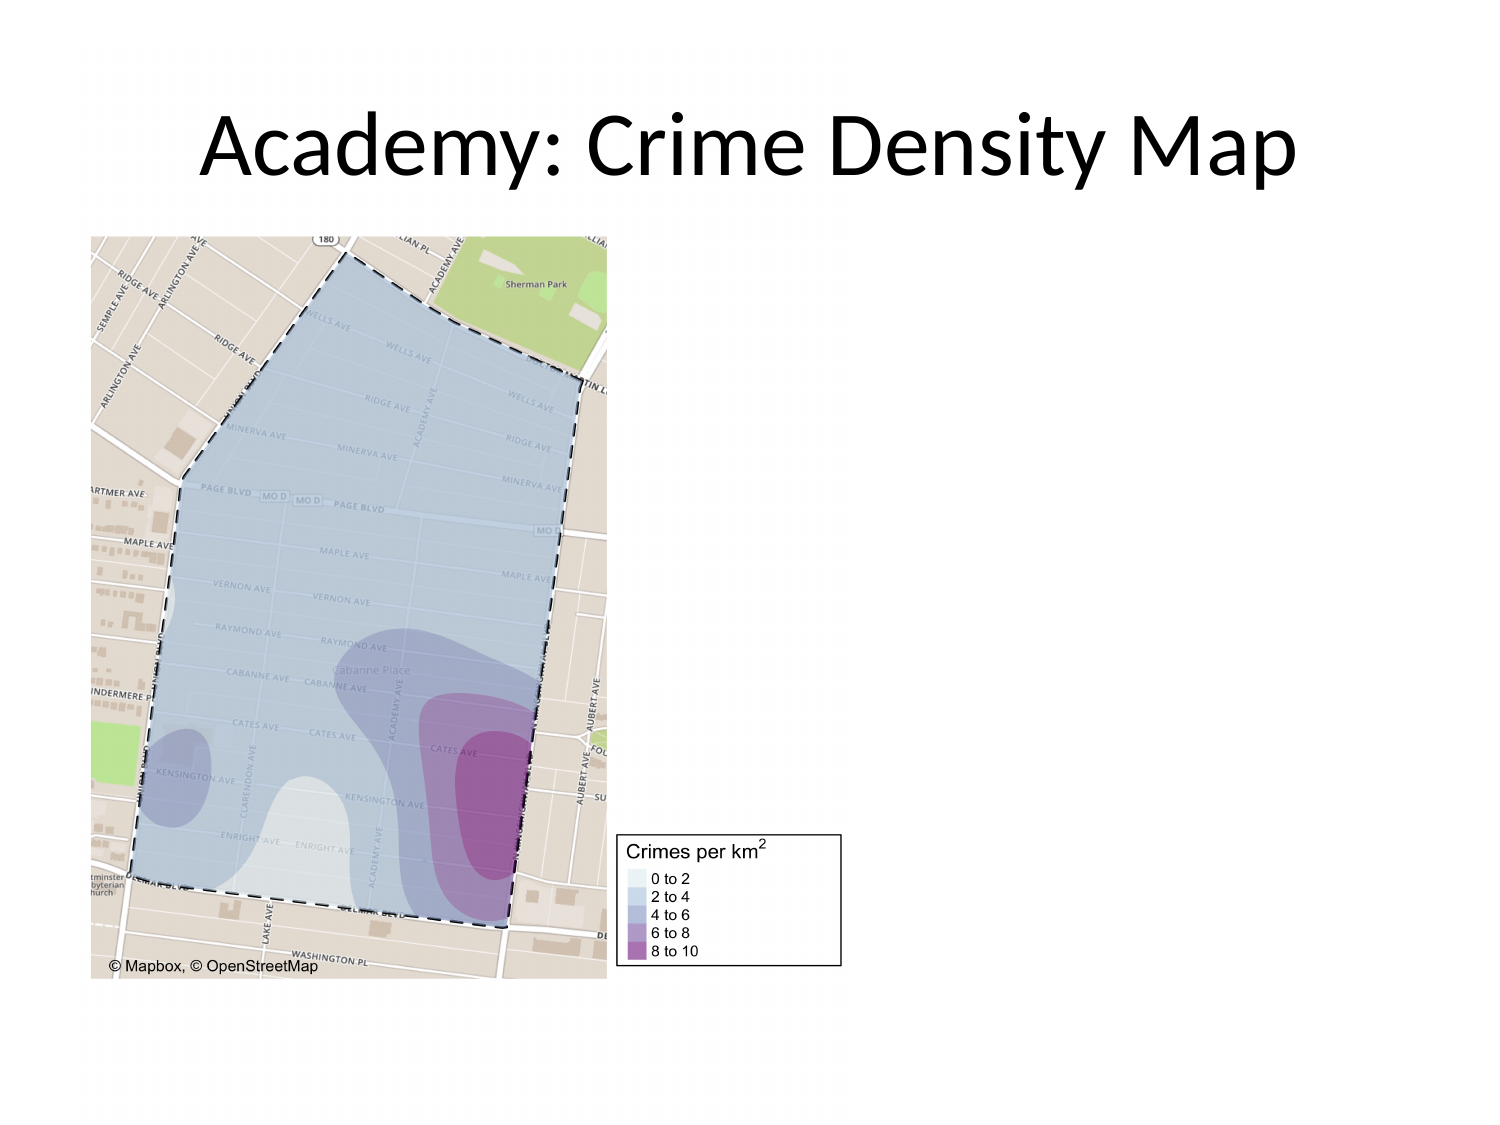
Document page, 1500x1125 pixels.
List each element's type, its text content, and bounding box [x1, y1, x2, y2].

title Academy: Crime Density Map [857, 45, 1425, 233]
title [74, 44, 857, 1125]
